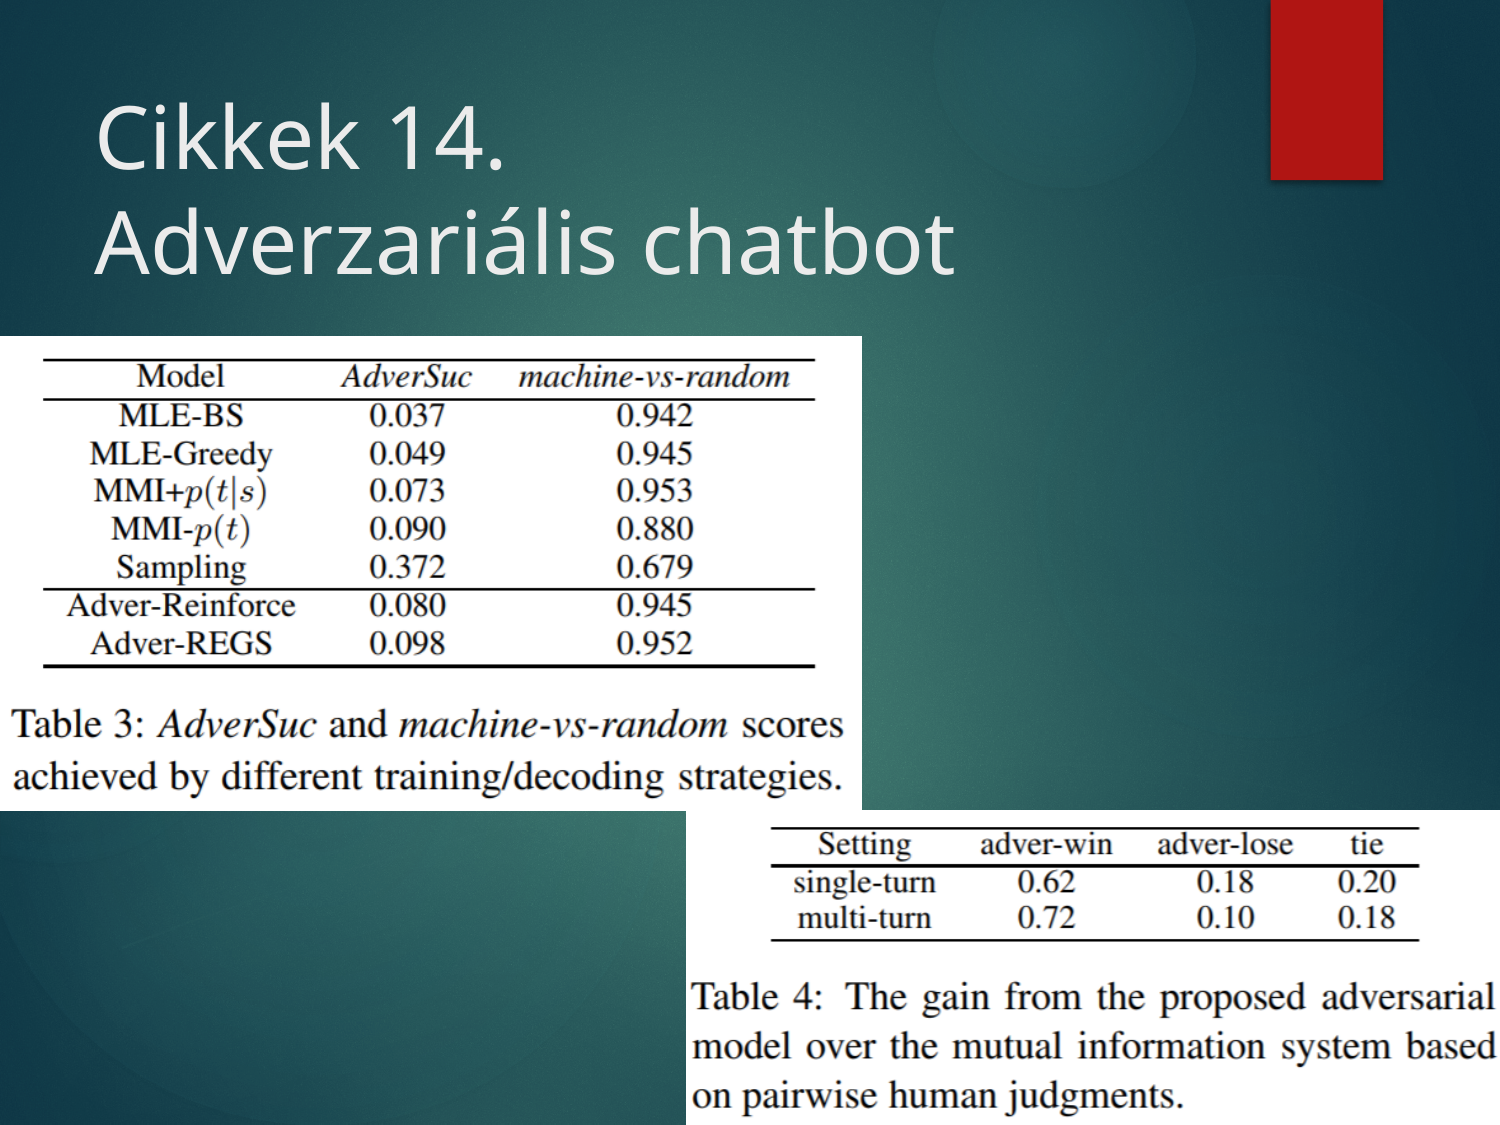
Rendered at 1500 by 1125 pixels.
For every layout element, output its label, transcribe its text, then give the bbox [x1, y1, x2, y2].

picture [686, 810, 1500, 1125]
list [0, 336, 862, 811]
title Cikkek 14. Adverzariális chatbot [79, 74, 1237, 304]
